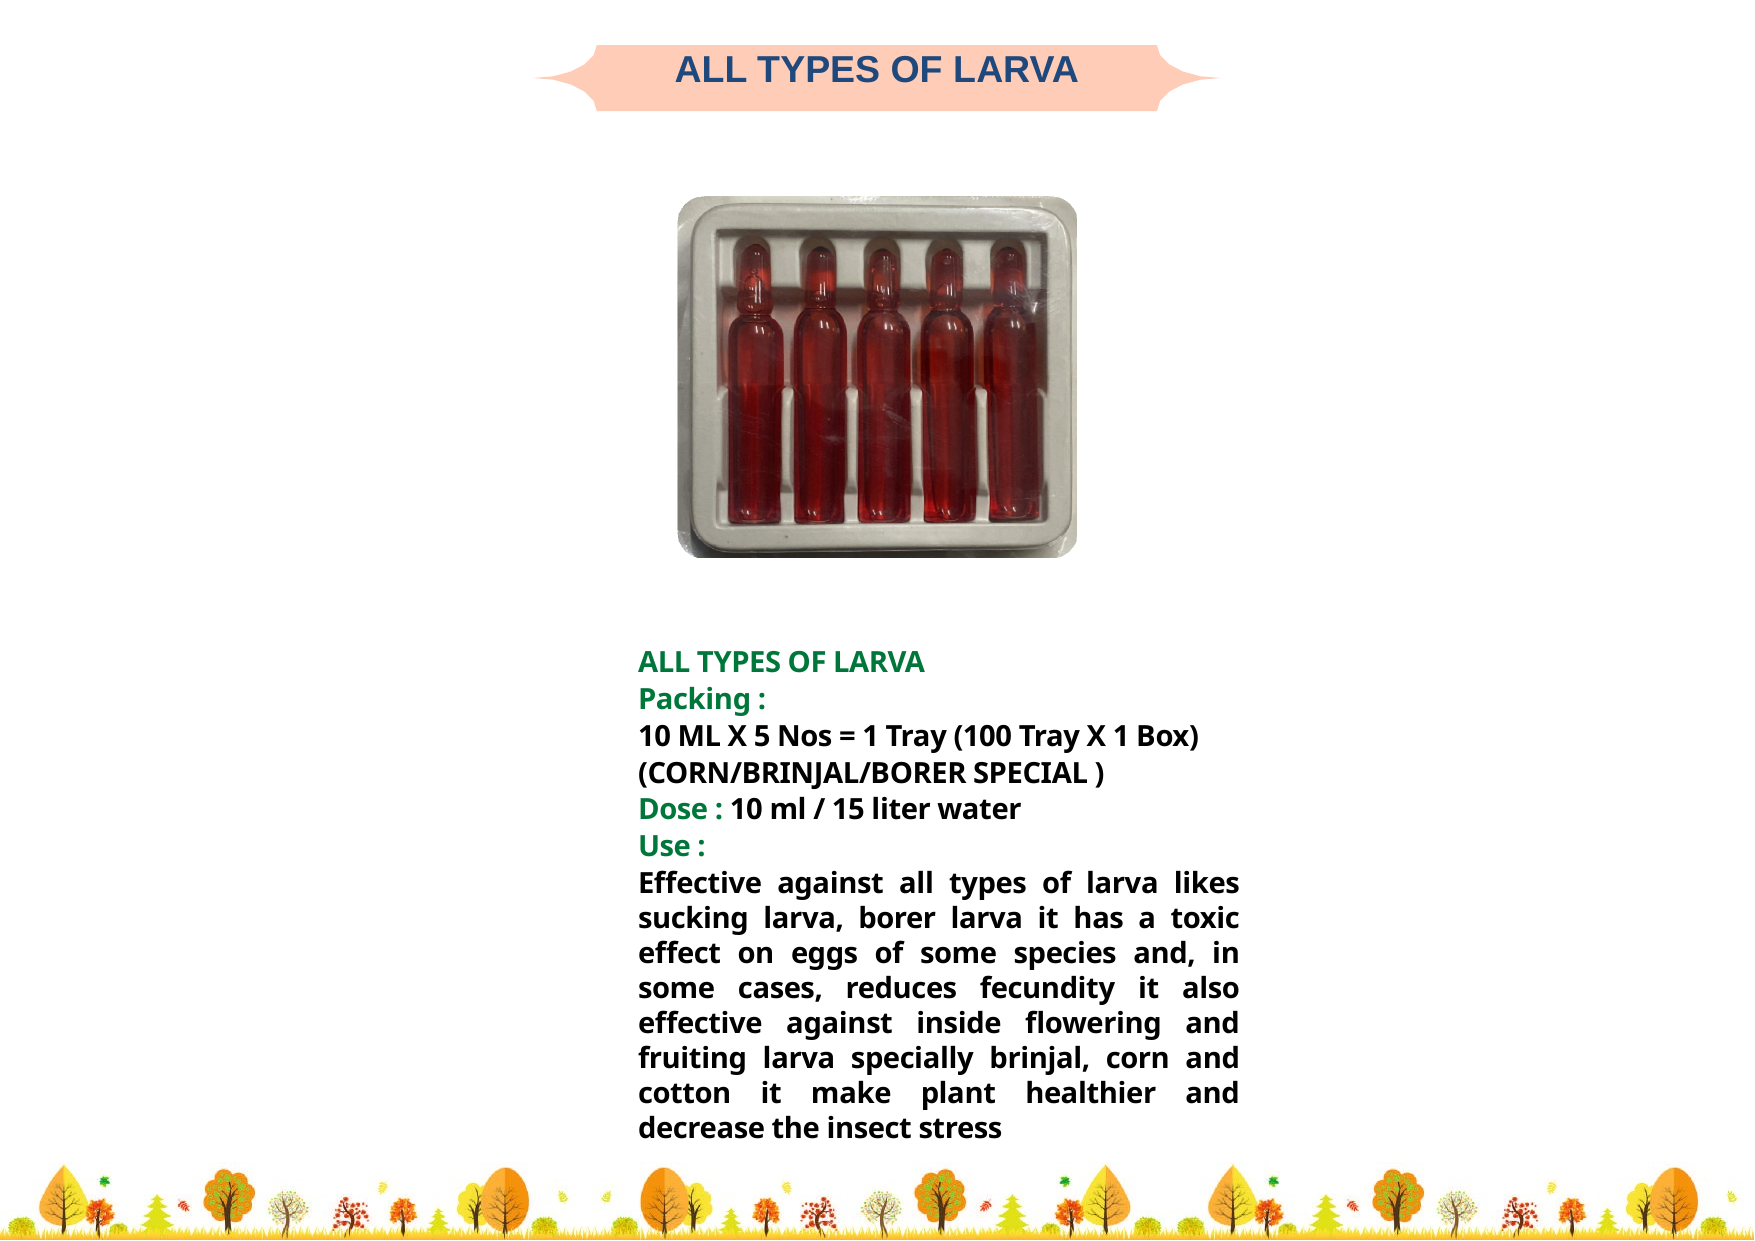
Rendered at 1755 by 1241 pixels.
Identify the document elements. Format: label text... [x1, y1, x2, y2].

picture [677, 194, 1077, 558]
text_box ALL TYPES OF LARVA [533, 45, 1221, 112]
picture [0, 1162, 1755, 1241]
text_box ALL TYPES OF LARVA Packing : 10 ML X 5 Nos = 1 Tray (100 Tray X 1 Box) (CORN/BRINJAL/BORER SPECIAL ) Dose : 10 ml / 15 liter water Use : Effective against all types of larva likes sucking larva, borer larva it has a toxic effect on eggs of some species and, in some cases, reduces fecundity it also effective against inside flowering and fruiting larva specially brinjal, corn and cotton it make plant healthier and decrease the insect stress [636, 641, 1240, 1145]
